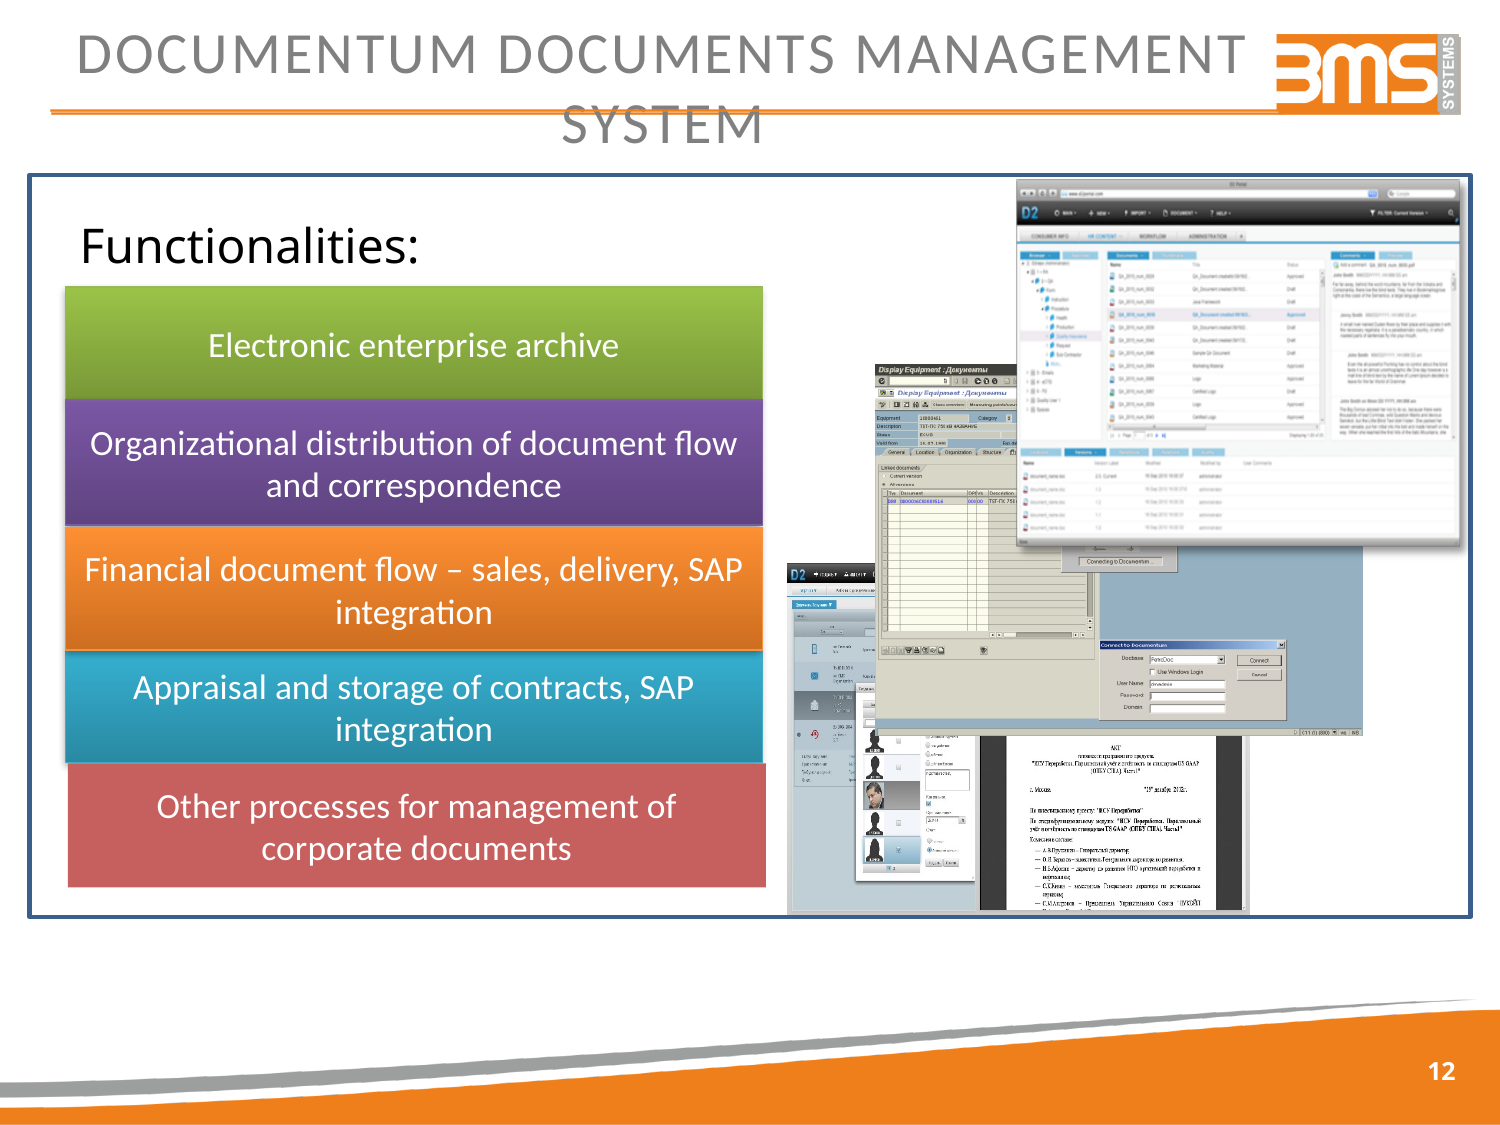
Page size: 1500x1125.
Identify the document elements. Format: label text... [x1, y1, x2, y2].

text_box [1254, 573, 1473, 919]
text_box Financial document flow – sales, delivery, SAP integration [65, 527, 763, 651]
text_box Documentum Documents Management System [27, 7, 1300, 100]
text_box Functionalities: [64, 207, 750, 291]
picture [786, 174, 1476, 915]
text_box [27, 173, 1013, 919]
picture [0, 999, 1500, 1125]
picture [49, 34, 1461, 115]
text_box Appraisal and storage of contracts, SAP integration [65, 657, 763, 763]
text_box Other processes for management of corporate documents [67, 763, 766, 888]
text_box Electronic enterprise archive [65, 286, 763, 399]
text_box Organizational distribution of document flow and correspondence [65, 399, 763, 526]
